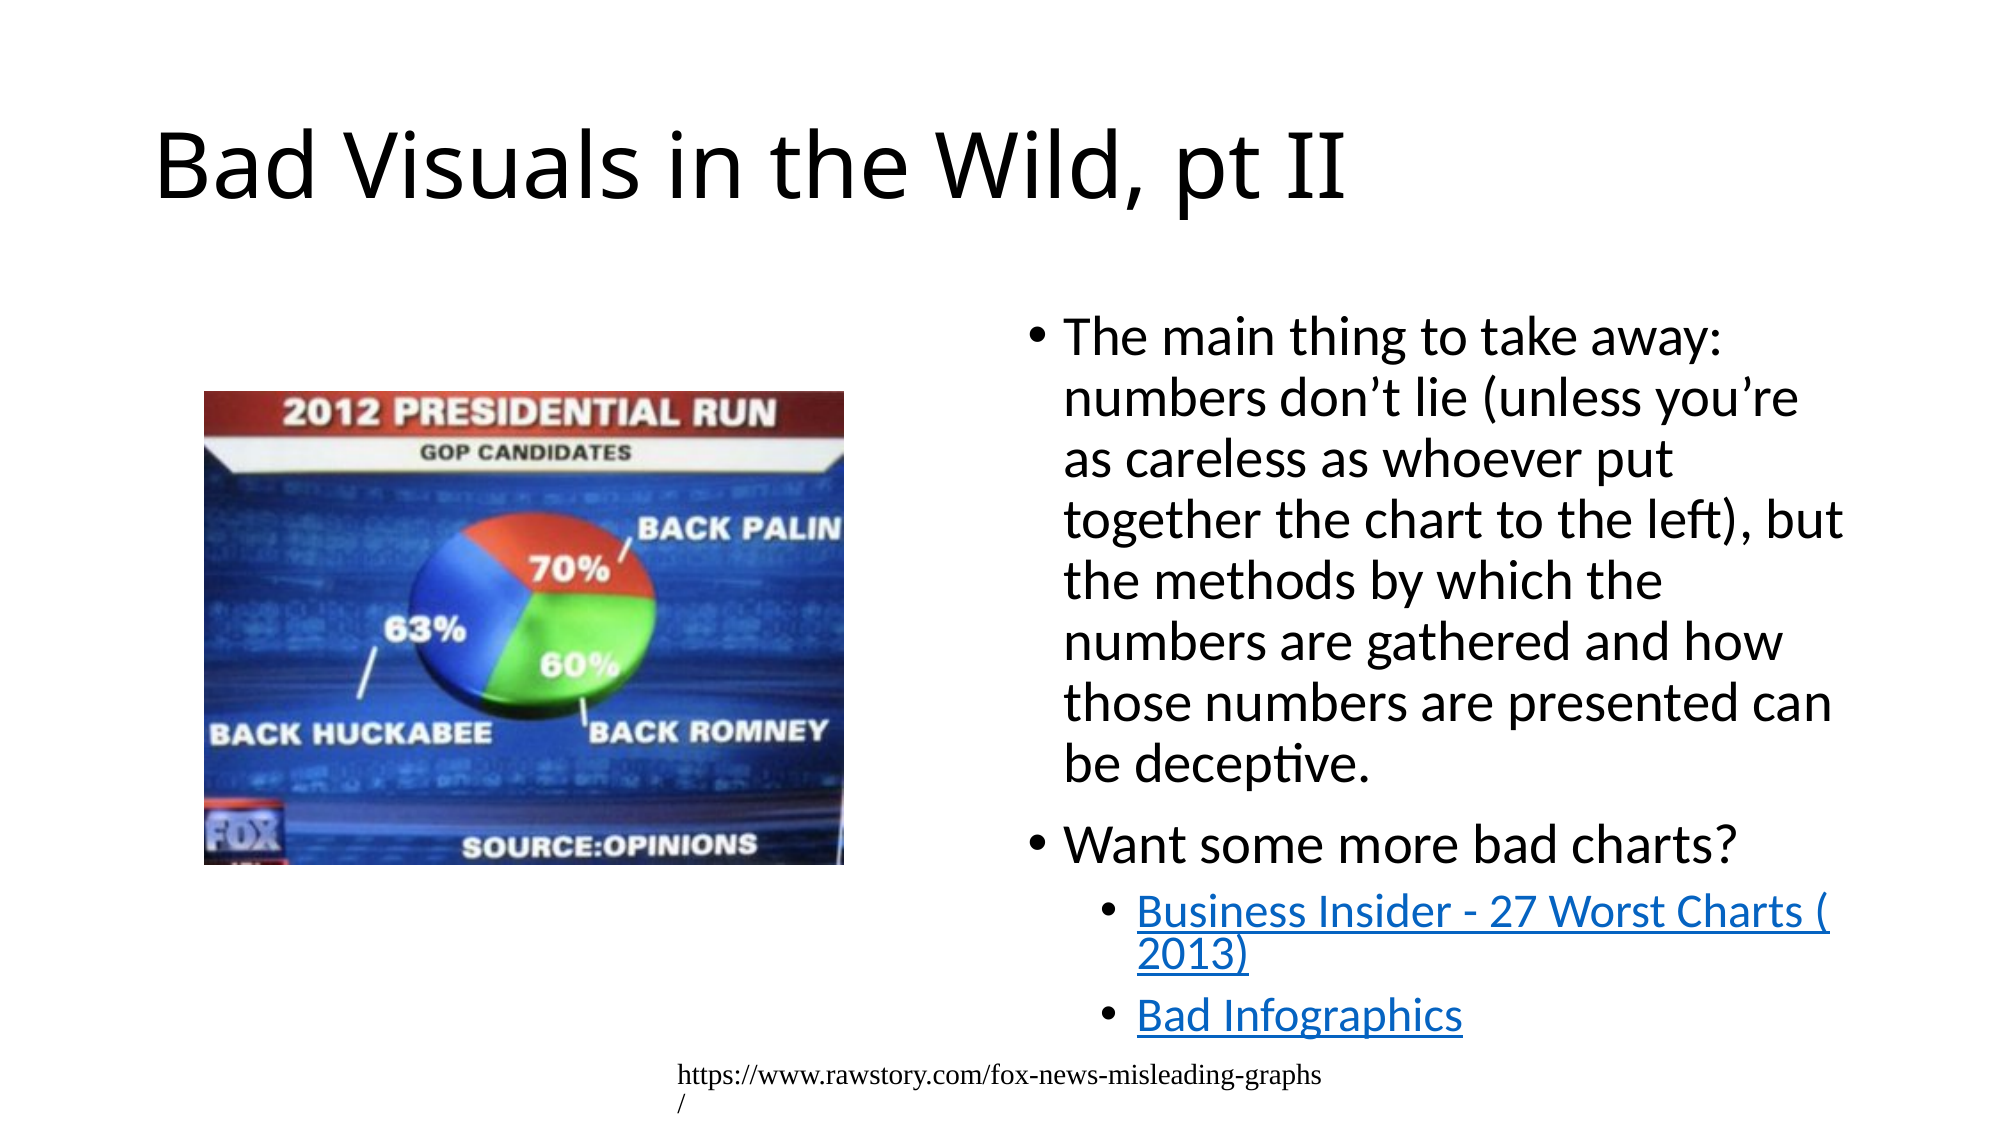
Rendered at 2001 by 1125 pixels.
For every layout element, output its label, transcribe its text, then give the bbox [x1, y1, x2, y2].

title Bad Visuals in the Wild, pt II [137, 59, 1863, 278]
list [204, 391, 844, 865]
footer https://www.rawstory.com/fox-news-misleading-graphs/ [662, 1042, 1338, 1103]
list The main thing to take away: numbers don’t lie (unless you’re as careless as whoever put together the chart to the left), but the methods by which the numbers are gathered and how those numbers are presented can be deceptive. Want some more bad charts? Business Insider - 27 Worst Charts (2013) Bad Infographics [1012, 299, 1863, 1014]
